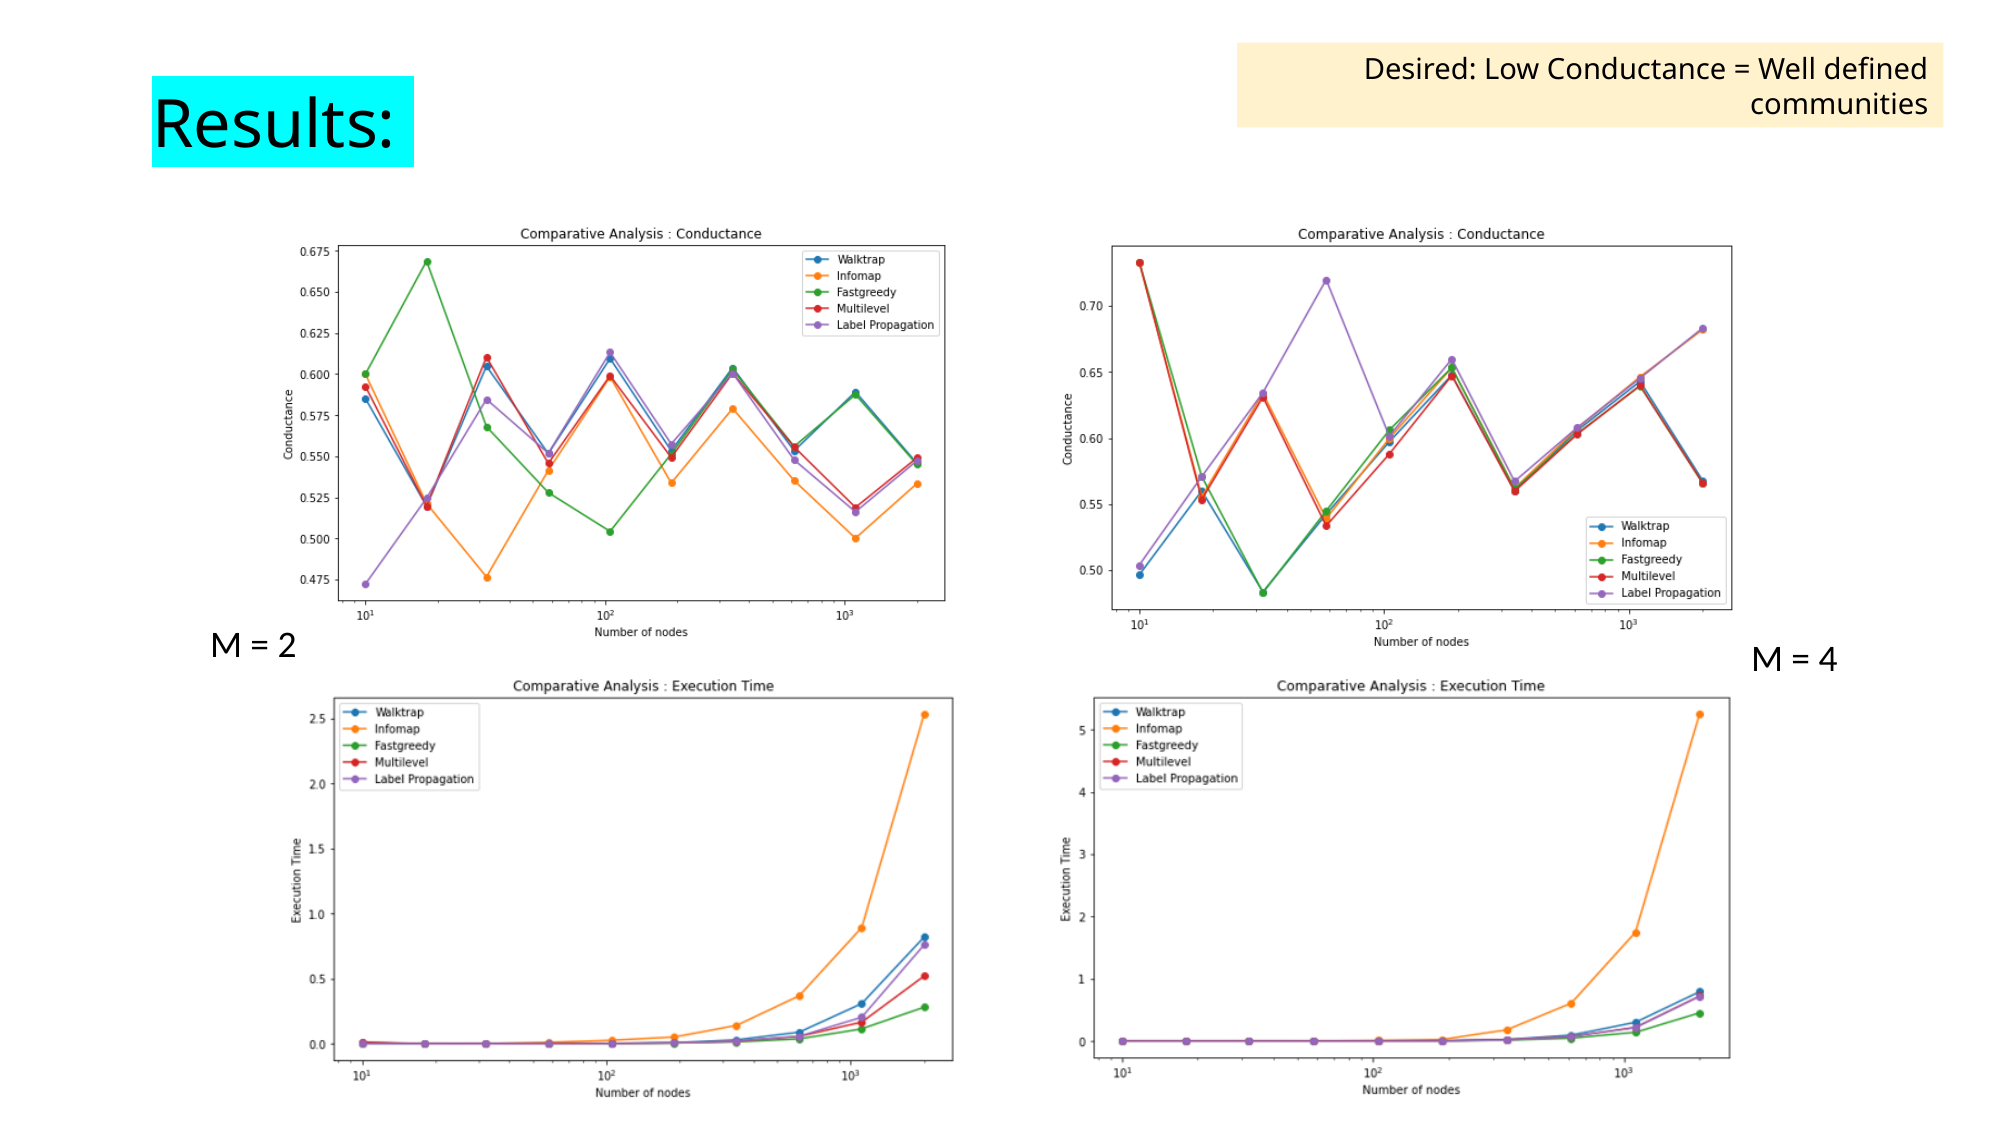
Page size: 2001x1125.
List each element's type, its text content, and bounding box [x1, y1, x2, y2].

text_box M = 2 [195, 612, 357, 673]
picture [1054, 672, 1736, 1104]
text_box Desired: Low Conductance = Well defined communities [1237, 42, 1944, 128]
picture [285, 672, 960, 1107]
title Results: [137, 59, 1863, 193]
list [276, 220, 952, 646]
text_box M = 4 [1736, 626, 1898, 687]
picture [1055, 220, 1738, 656]
